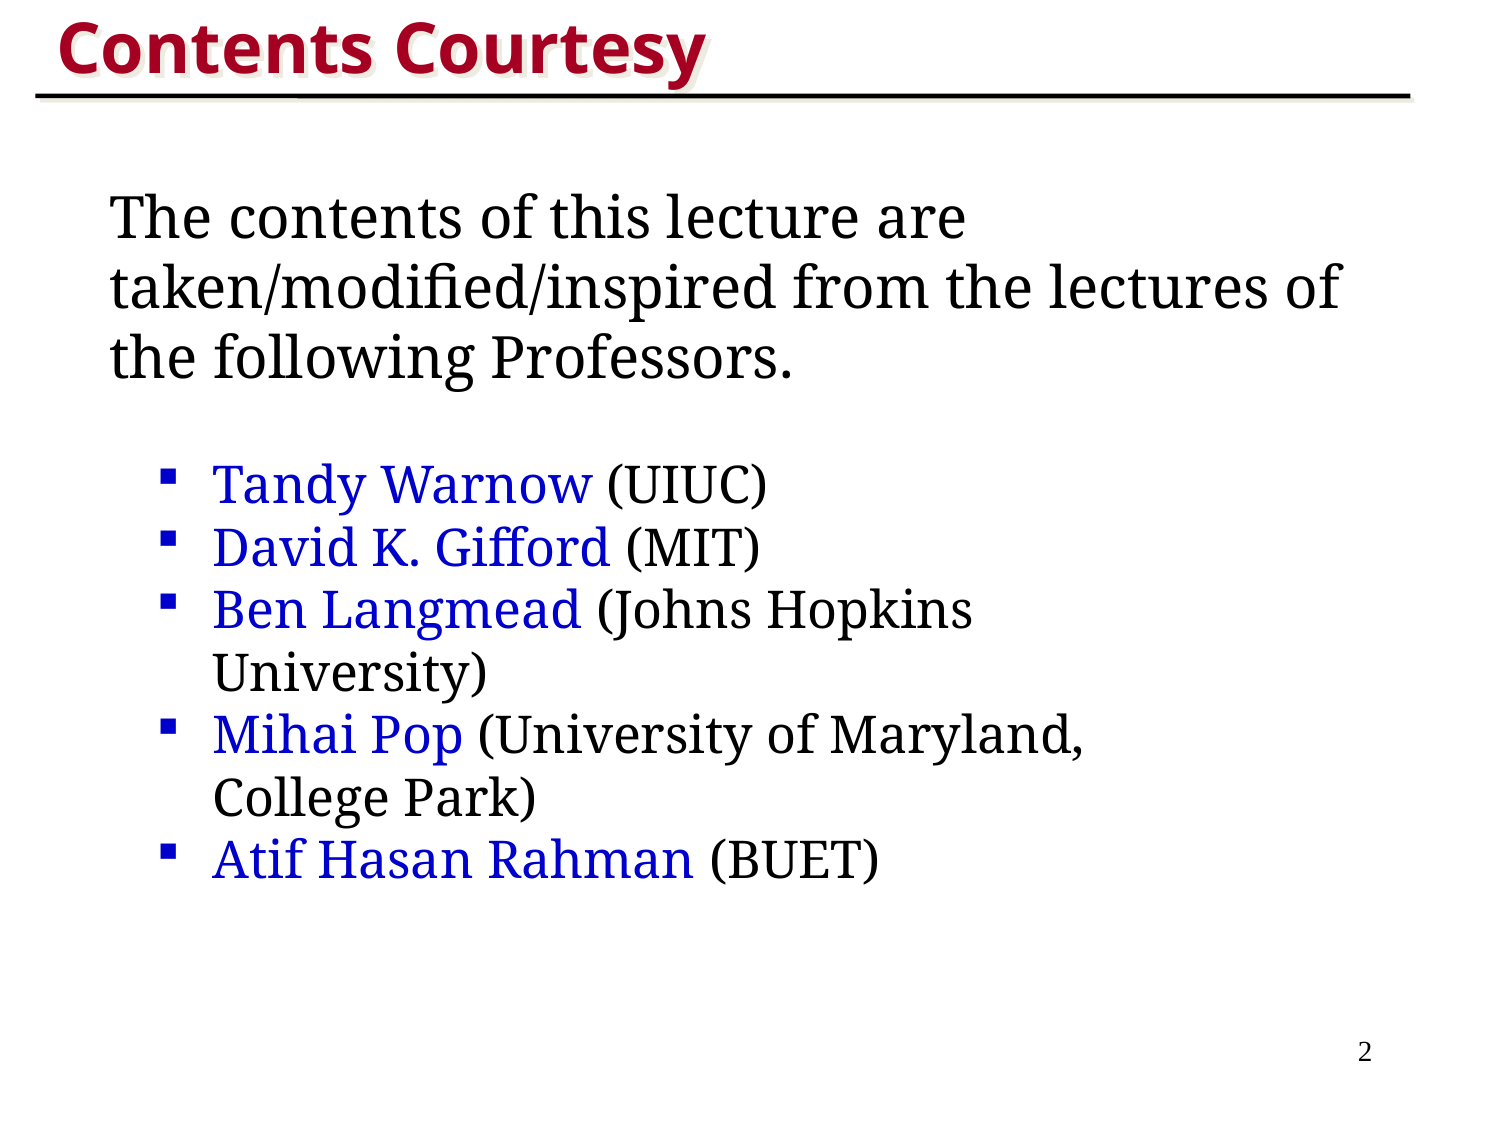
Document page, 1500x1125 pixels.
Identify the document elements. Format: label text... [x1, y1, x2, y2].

text_box Contents Courtesy [41, 0, 1316, 95]
text_box 2 [1212, 1024, 1388, 1100]
text_box Tandy Warnow (UIUC) David K. Gifford (MIT) Ben Langmead (Johns Hopkins University) Mihai Pop (University of Maryland, College Park) Atif Hasan Rahman (BUET) [141, 444, 1241, 897]
text_box The contents of this lecture are taken/modified/inspired from the lectures of the following Professors. [94, 172, 1453, 398]
